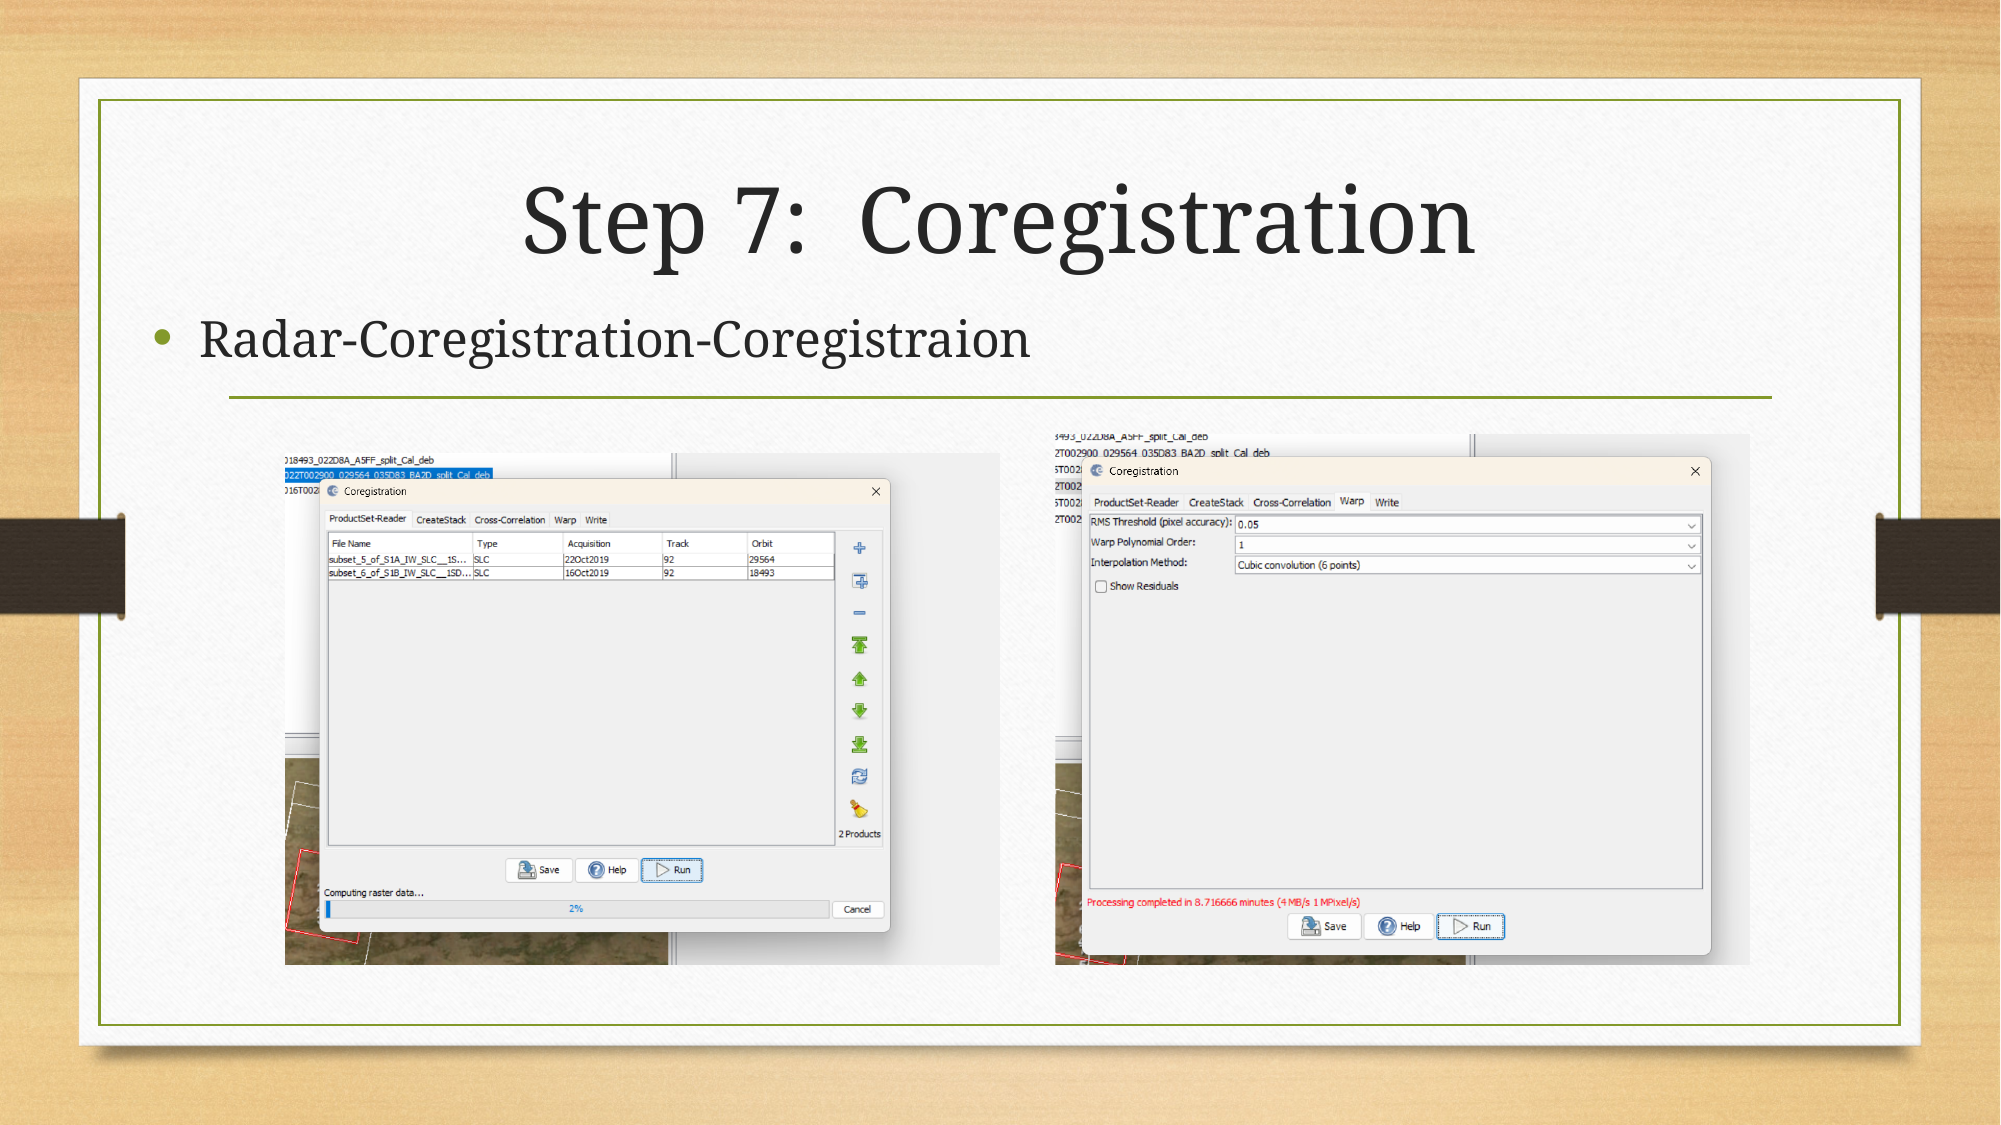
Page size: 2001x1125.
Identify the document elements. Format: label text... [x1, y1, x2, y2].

title Step 7: Coregistration [212, 110, 1788, 299]
list Radar-Coregistration-Coregistraion [137, 299, 1863, 387]
picture [0, 0, 2001, 1125]
